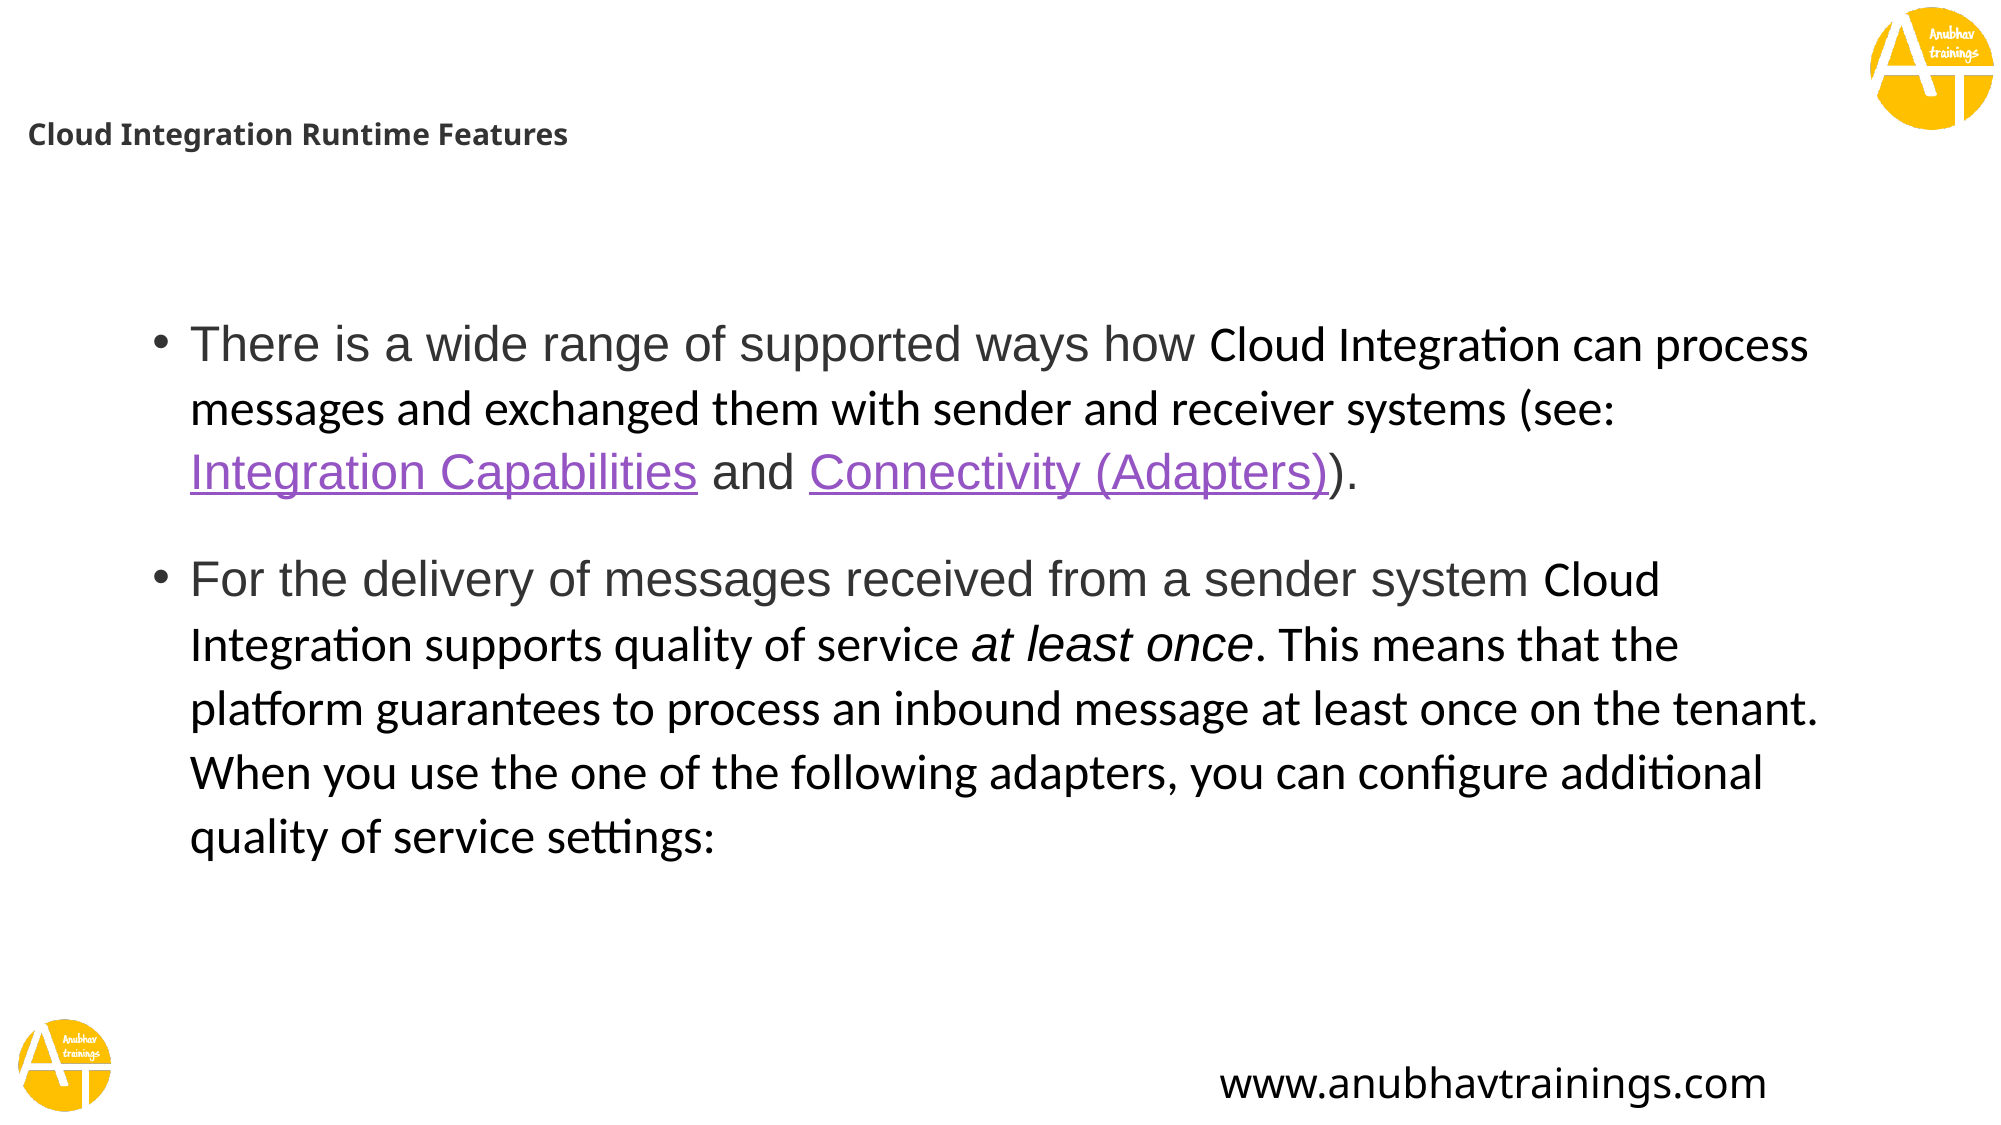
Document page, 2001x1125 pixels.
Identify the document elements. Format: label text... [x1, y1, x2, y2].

text_box www.anubhavtrainings.com [1204, 1049, 1875, 1114]
picture [1858, 0, 2000, 140]
list There is a wide range of supported ways how Cloud Integration can process messages and exchanged them with sender and receiver systems (see: Integration Capabilities and Connectivity (Adapters)). For the delivery of messages received from a sender system Cloud Integration supports quality of service at least once. This means that the platform guarantees to process an inbound message at least once on the tenant. When you use the one of the following adapters, you can configure additional quality of service settings: [137, 299, 1863, 1014]
title Cloud Integration Runtime Features [12, 111, 1818, 216]
picture [9, 1013, 116, 1119]
